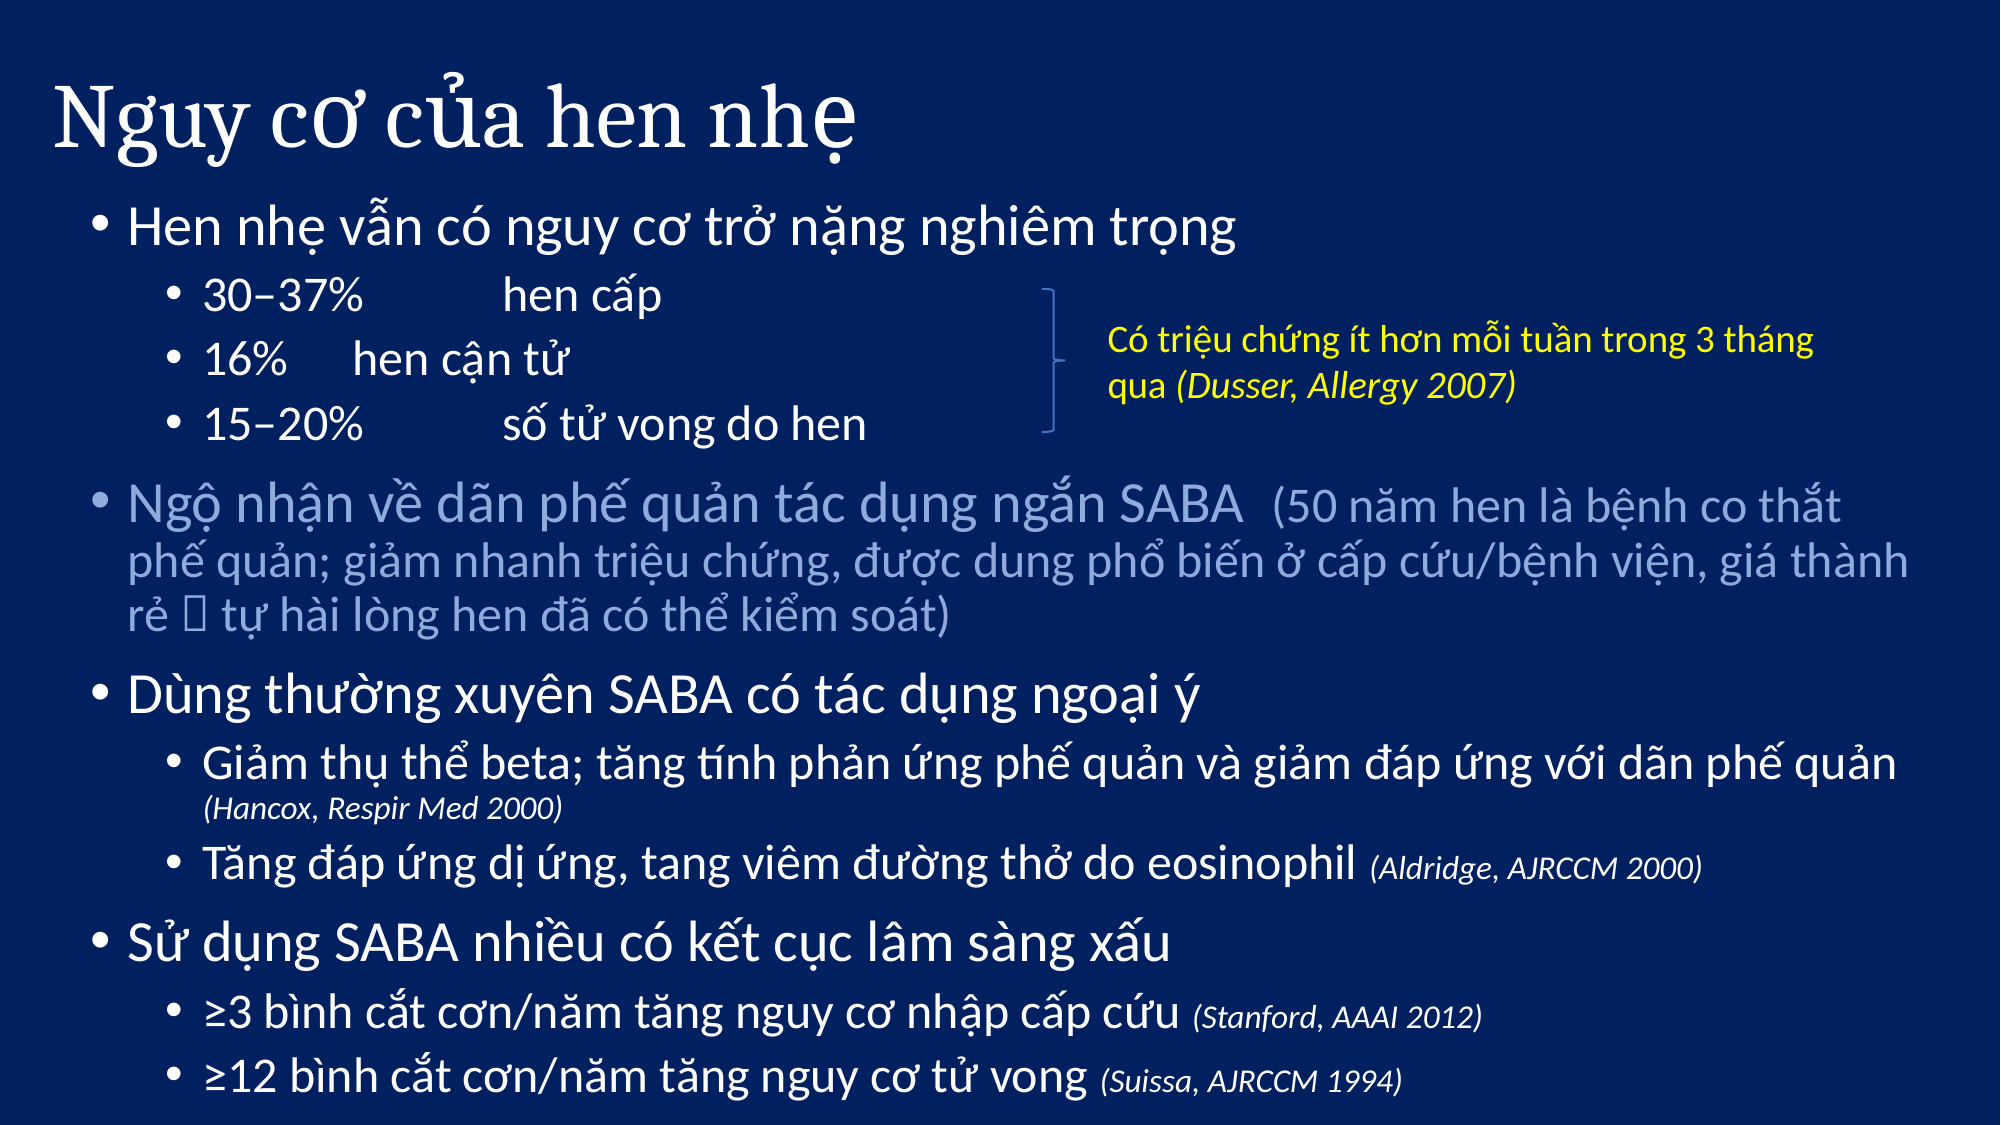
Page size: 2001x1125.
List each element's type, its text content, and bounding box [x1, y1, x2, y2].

text_box [1041, 287, 1066, 434]
text_box Có triệu chứng ít hơn mỗi tuần trong 3 tháng qua (Dusser, Allergy 2007) [1087, 303, 1896, 417]
title Nguy cơ của hen nhẹ [37, 41, 1789, 195]
list Hen nhẹ vẫn có nguy cơ trở nặng nghiêm trọng 30–37% hen cấp 16% hen cận tử 15–20% số tử vong do hen Ngộ nhận về dãn phế quản tác dụng ngắn SABA (50 năm hen là bệnh co thắt phế quản; giảm nhanh triệu chứng, được dung phổ biến ở cấp cứu/bệnh viện, giá thành rẻ  tự hài lòng hen đã có thể kiểm soát) Dùng thường xuyên SABA có tác dụng ngoại ý Giảm thụ thể beta; tăng tính phản ứng phế quản và giảm đáp ứng với dãn phế quản (Hancox, Respir Med 2000) Tăng đáp ứng dị ứng, tang viêm đường thở do eosinophil (Aldridge, AJRCCM 2000) Sử dụng SABA nhiều có kết cục lâm sàng xấu ≥3 bình cắt cơn/năm tăng nguy cơ nhập cấp cứu (Stanford, AAAI 2012) ≥12 bình cắt cơn/năm tăng nguy cơ tử vong (Suissa, AJRCCM 1994) [75, 187, 1938, 1117]
